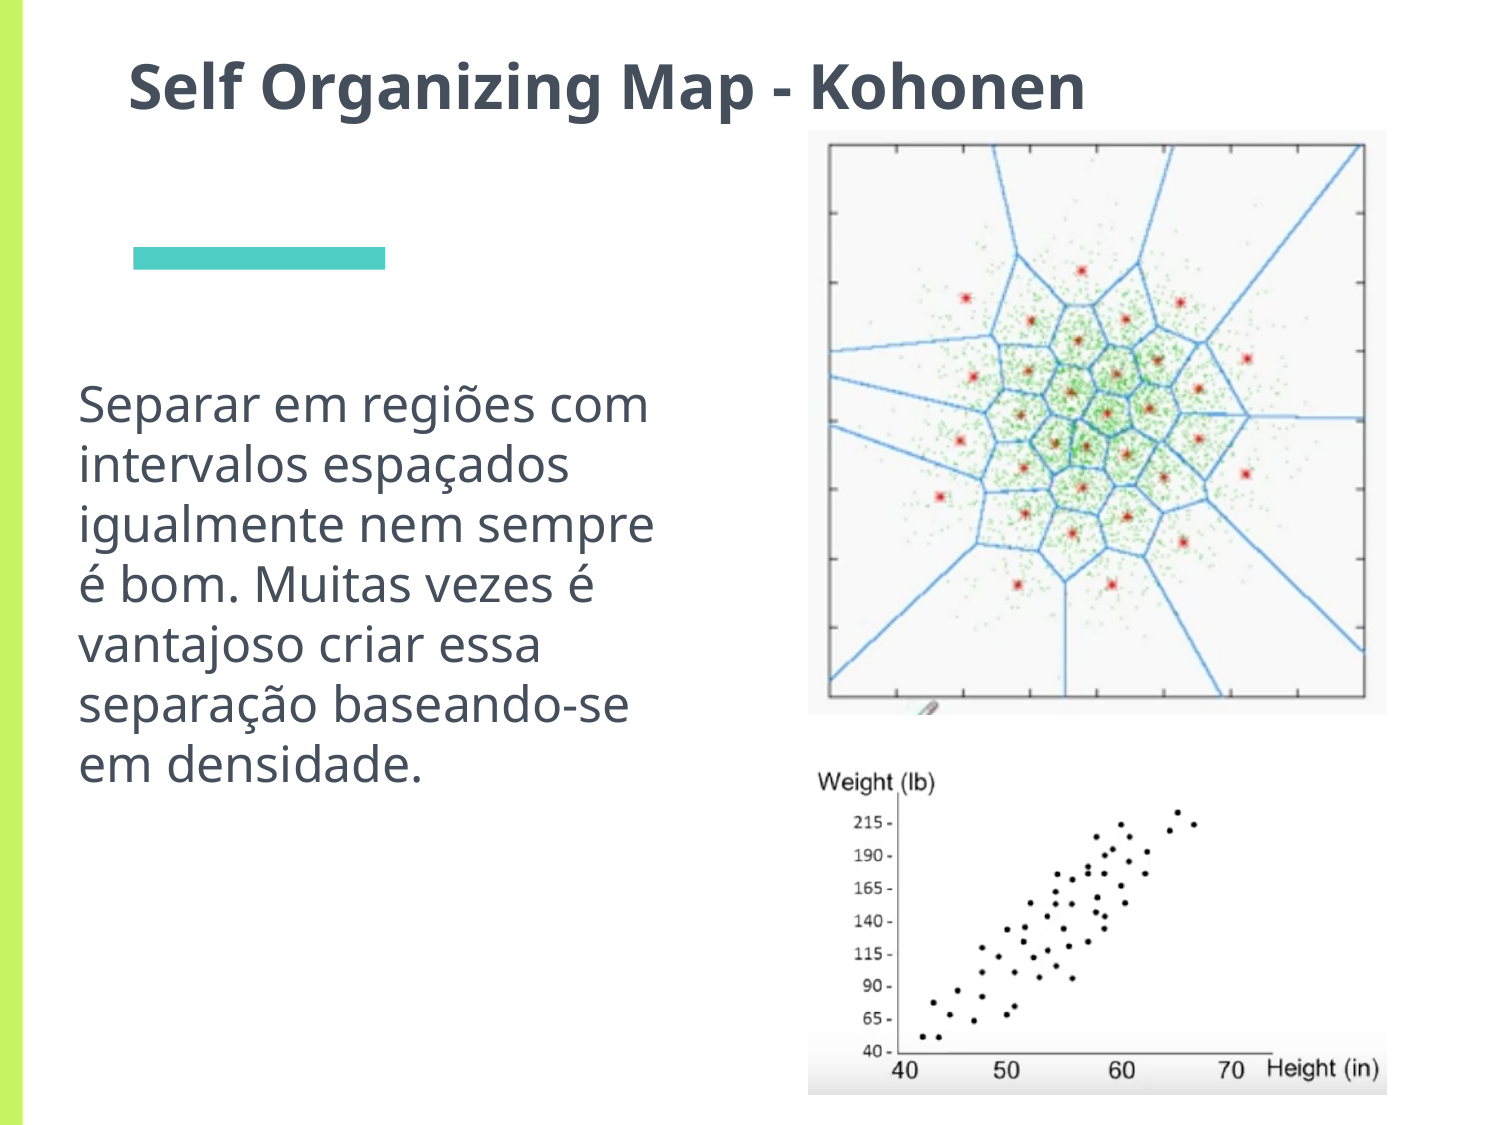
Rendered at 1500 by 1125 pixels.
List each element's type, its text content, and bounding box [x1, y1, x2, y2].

picture [808, 130, 1387, 715]
picture [808, 753, 1387, 1096]
list Separar em regiões com intervalos espaçados igualmente nem sempre é bom. Muitas vezes é vantajoso criar essa separação baseando-se em densidade. [63, 297, 708, 1077]
title Self Organizing Map - Kohonen [113, 0, 1387, 212]
